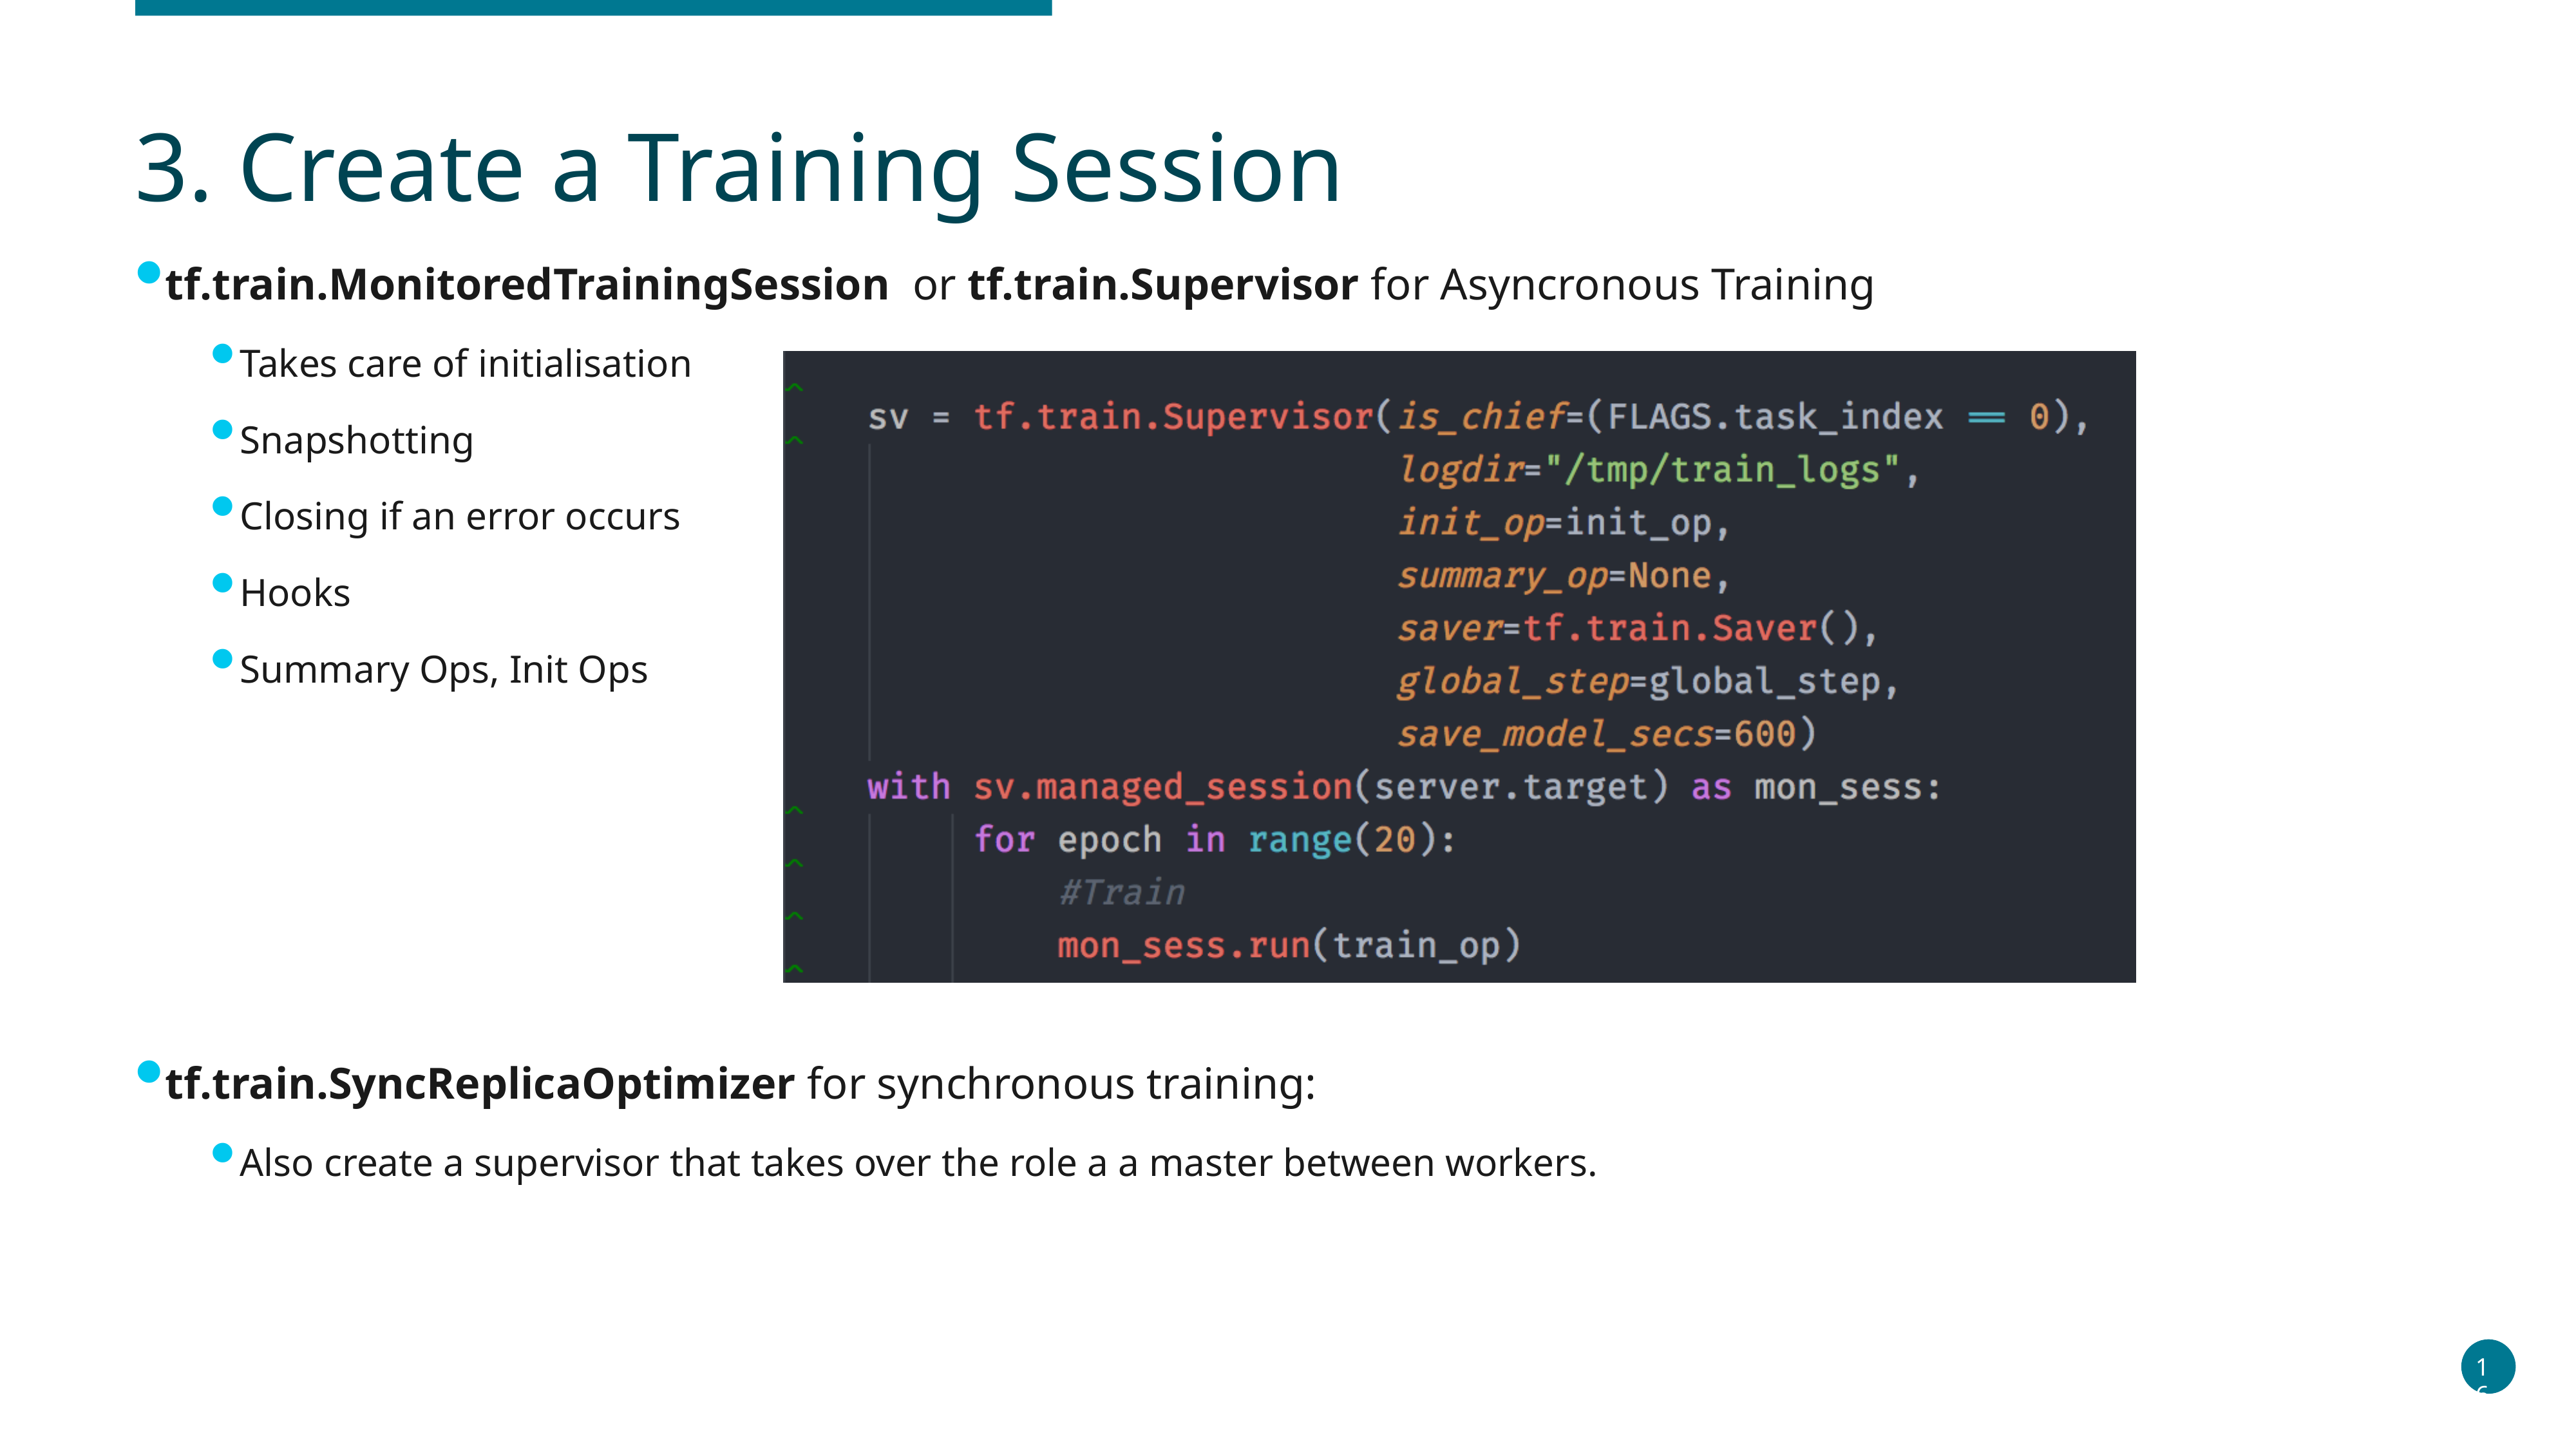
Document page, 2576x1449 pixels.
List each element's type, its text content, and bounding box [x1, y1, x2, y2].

list tf.train.MonitoredTrainingSession or tf.train.Supervisor for Asyncronous Training Takes care of initialisation Snapshotting Closing if an error occurs Hooks Summary Ops, Init Ops tf.train.SyncReplicaOptimizer for synchronous training: Also create a supervisor that takes over the role a a master between workers. [134, 251, 2442, 1286]
slide_number 16 [2475, 1351, 2502, 1382]
title 3. Create a Training Session [134, 107, 2442, 223]
picture [782, 351, 2136, 983]
